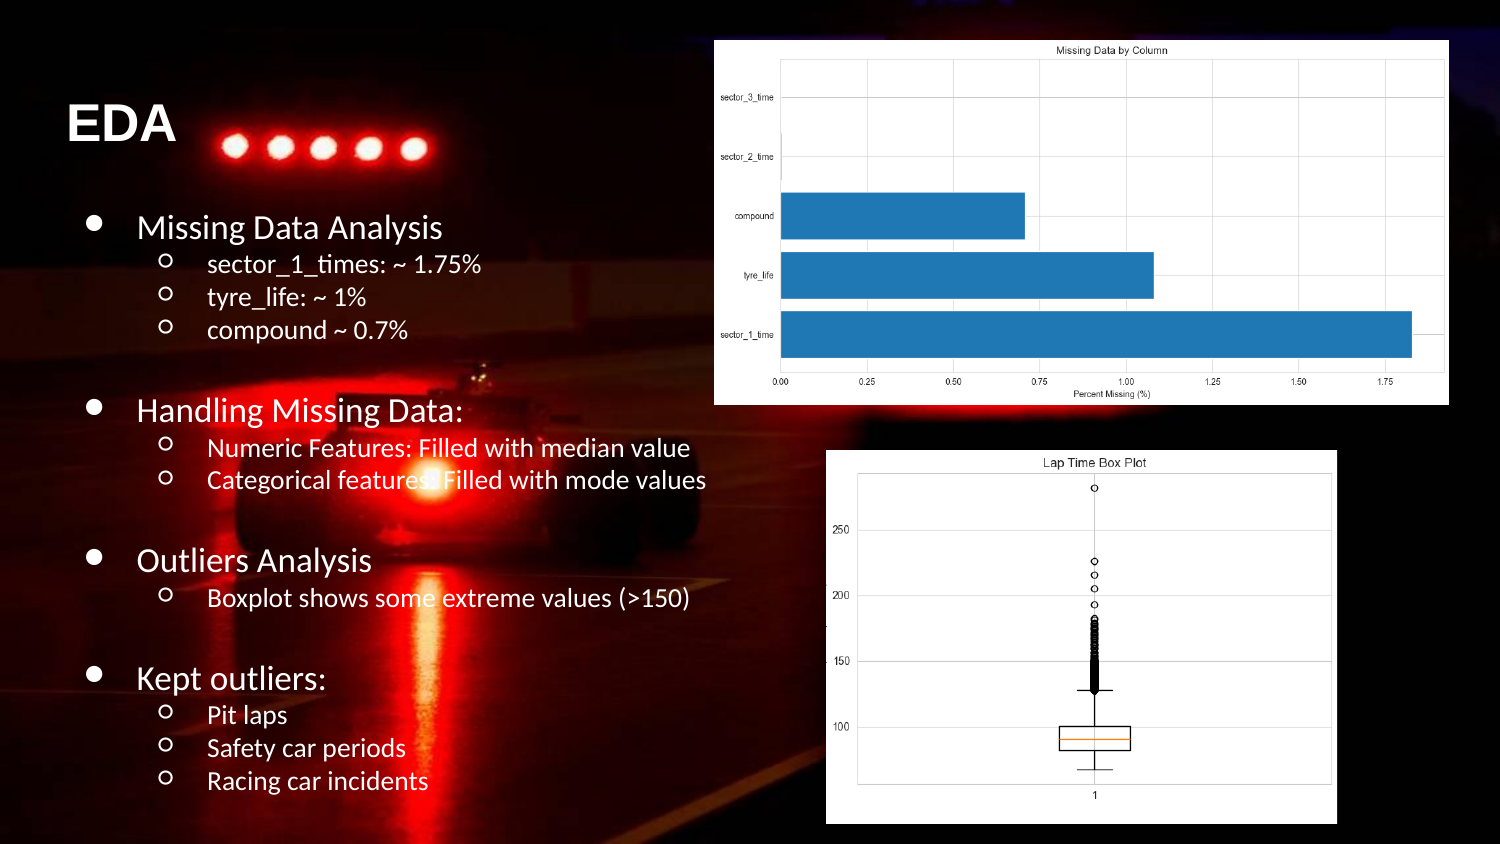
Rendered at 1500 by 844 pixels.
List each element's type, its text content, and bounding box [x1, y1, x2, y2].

title EDA [51, 72, 709, 167]
list Missing Data Analysis sector_1_times: ~ 1.75% tyre_life: ~ 1% compound ~ 0.7% Handling Missing Data: Numeric Features: Filled with median value Categorical features: Filled with mode values Outliers Analysis Boxplot shows some extreme values (>150) Kept outliers: Pit laps Safety car periods Racing car incidents [51, 189, 1449, 816]
picture [0, 0, 1500, 844]
